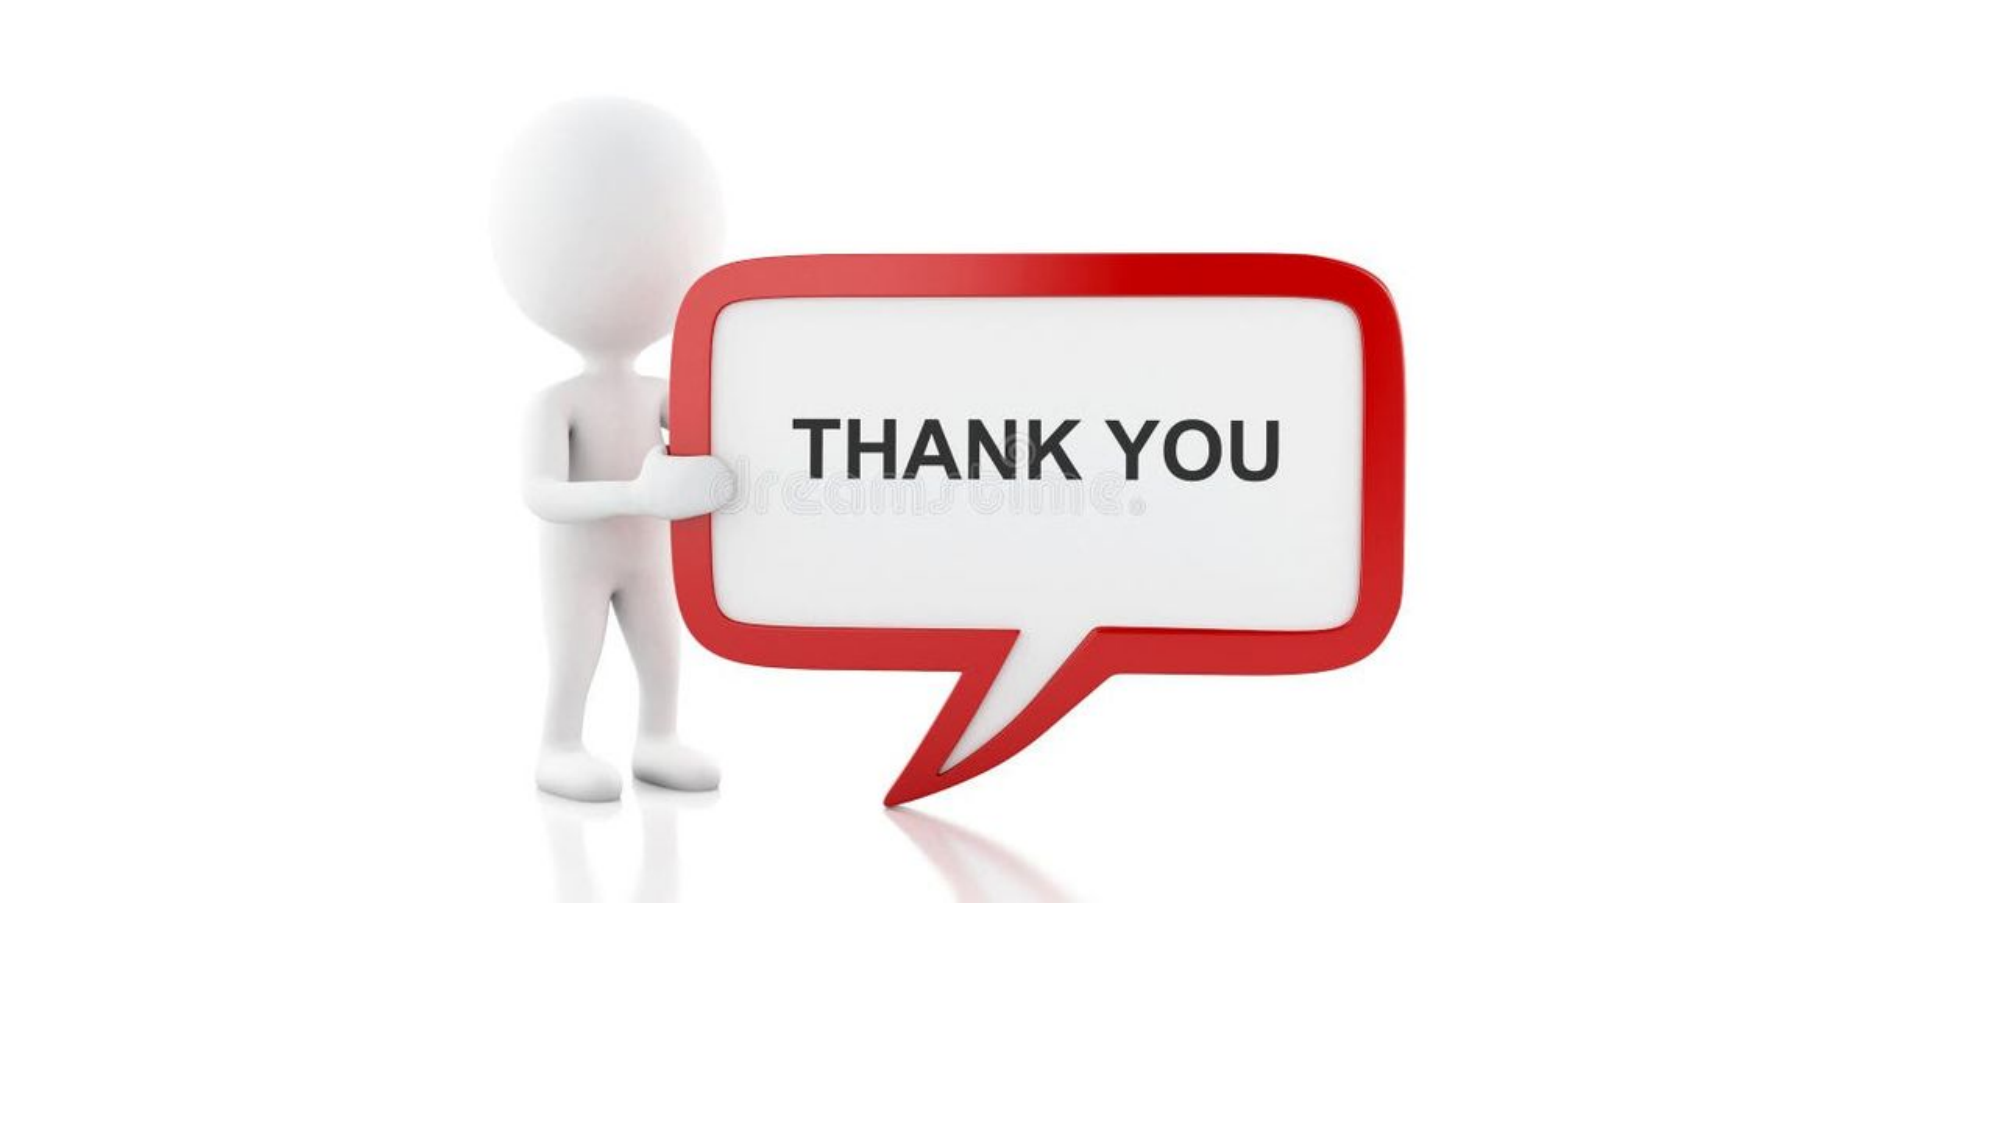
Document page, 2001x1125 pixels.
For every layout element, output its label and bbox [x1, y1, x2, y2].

picture [354, 42, 1502, 904]
